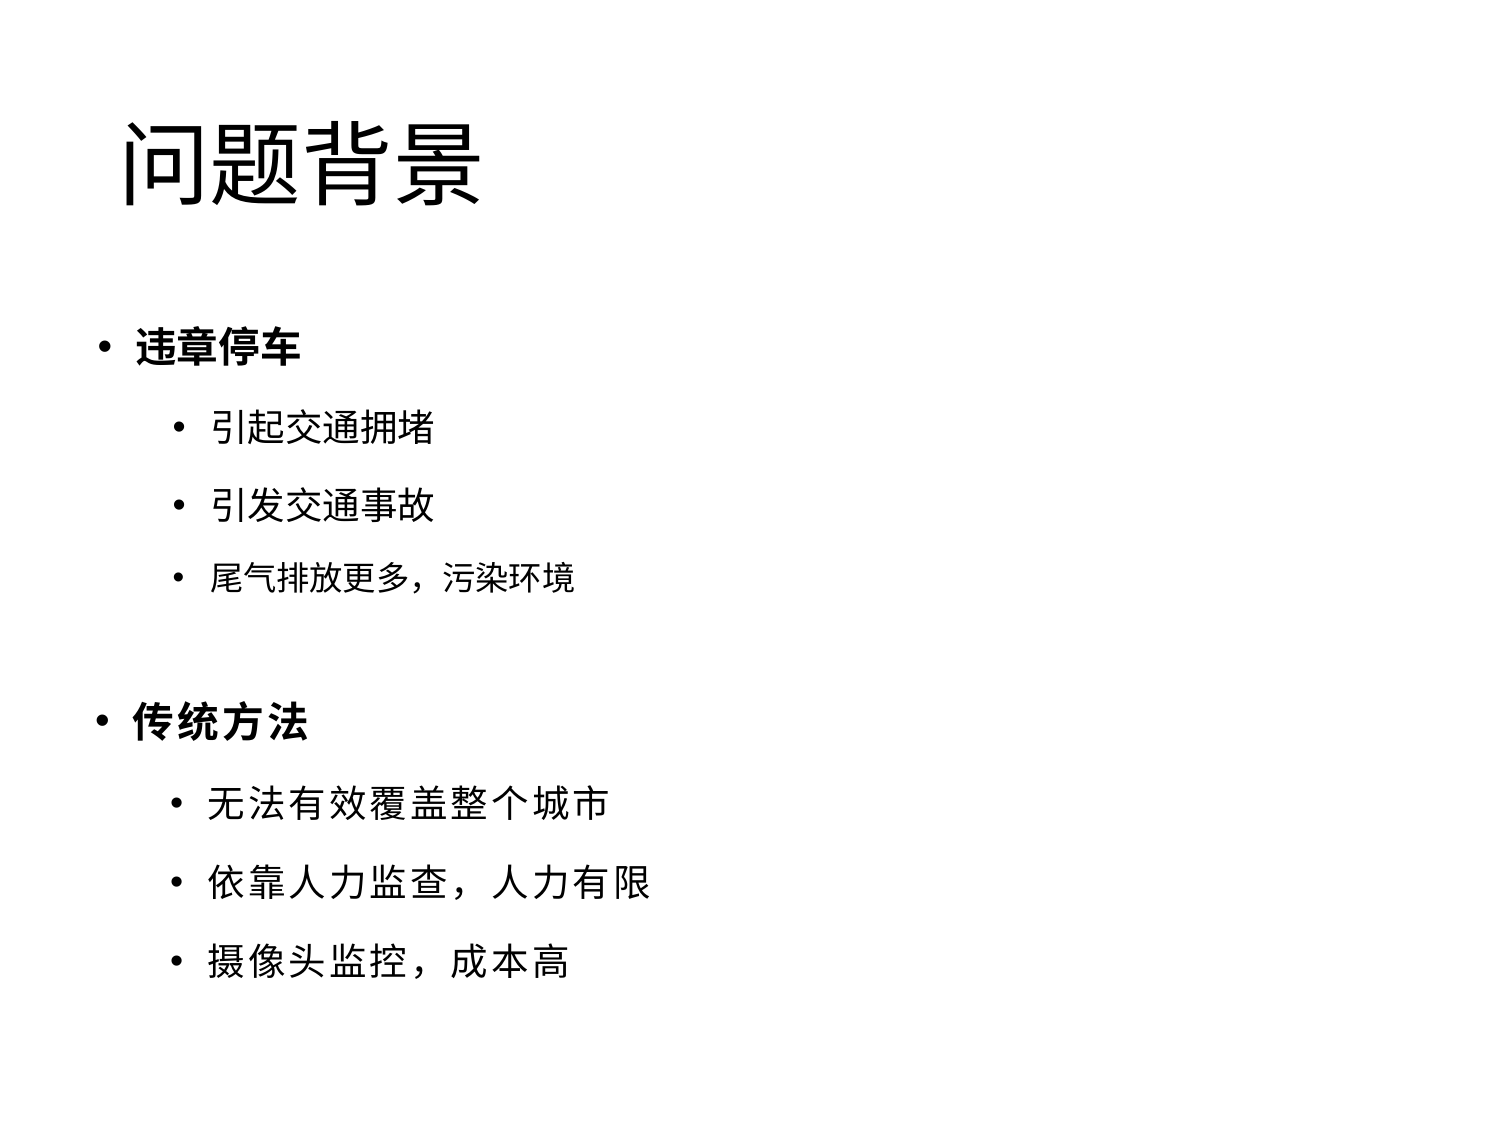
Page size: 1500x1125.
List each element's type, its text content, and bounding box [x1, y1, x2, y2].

title 问题背景 [103, 59, 1397, 278]
list 违章停车 引起交通拥堵 引发交通事故 尾气排放更多，污染环境 [82, 288, 1471, 685]
text_box 传统方法 无法有效覆盖整个城市 依靠人力监查，人力有限 摄像头监控，成本高 [82, 680, 1418, 1050]
